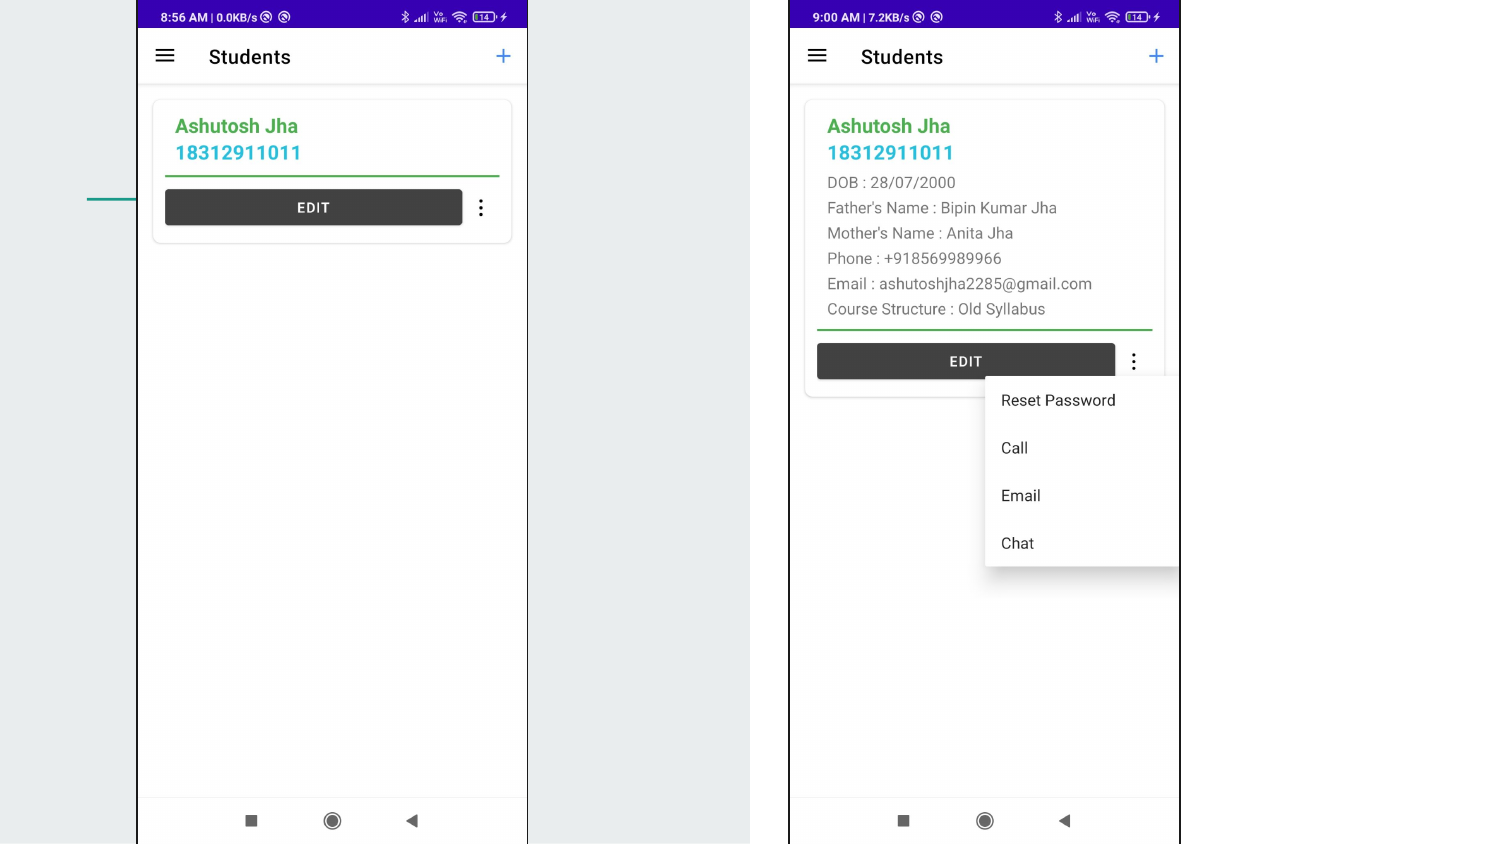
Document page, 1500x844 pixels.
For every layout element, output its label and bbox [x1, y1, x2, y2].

picture [137, 0, 528, 844]
picture [789, 0, 1180, 844]
